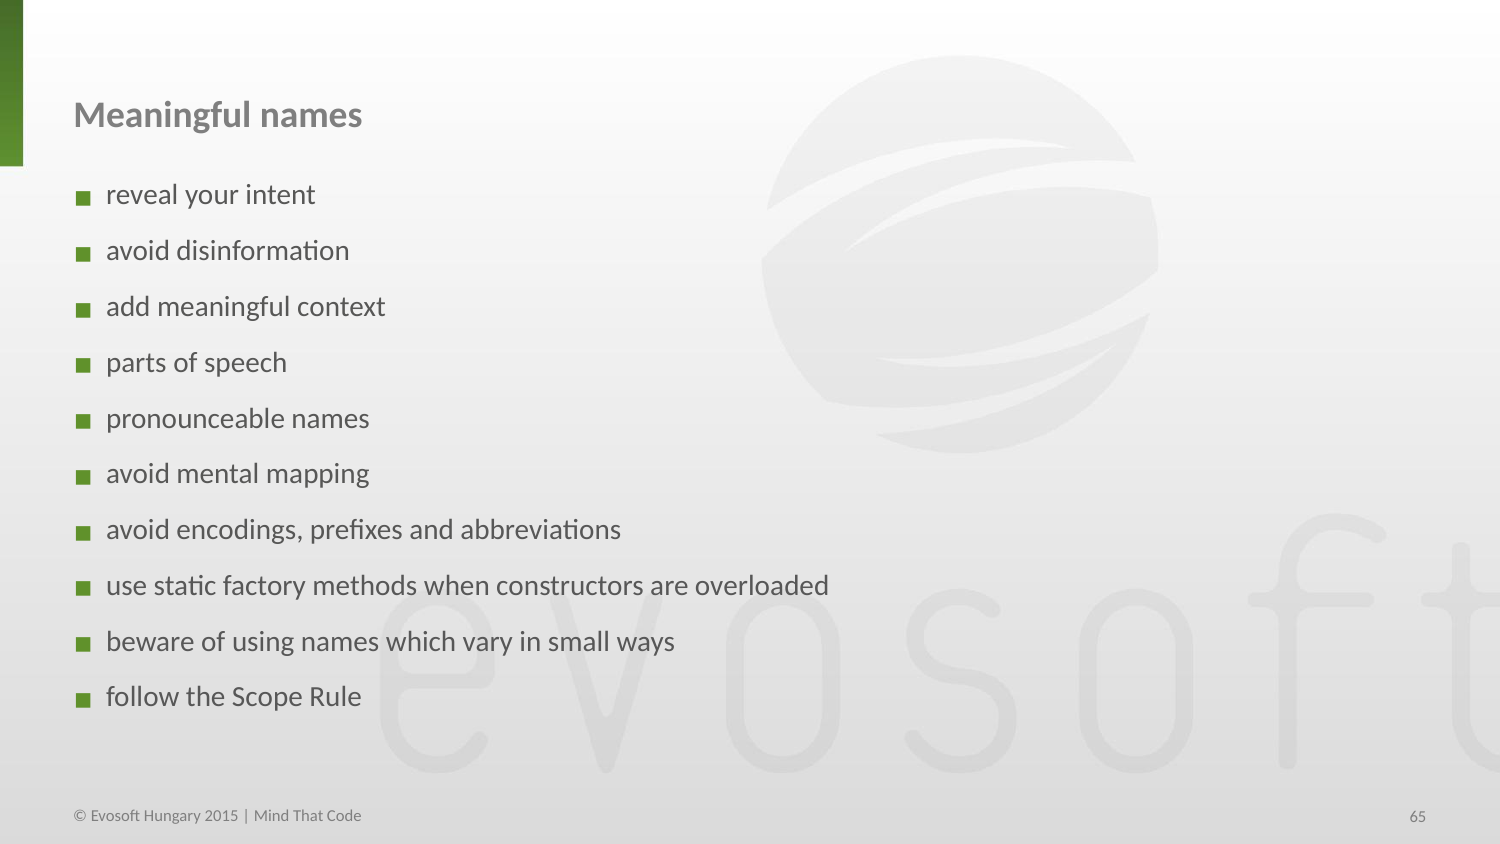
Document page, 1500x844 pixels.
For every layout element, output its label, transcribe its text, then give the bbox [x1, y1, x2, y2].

picture [0, 0, 1500, 844]
list Meaningful names [73, 83, 1427, 129]
list reveal your intent avoid disinformation add meaningful context parts of speech pronounceable names avoid mental mapping avoid encodings, prefixes and abbreviations use static factory methods when constructors are overloaded beware of using names which vary in small ways follow the Scope Rule [73, 168, 1427, 786]
